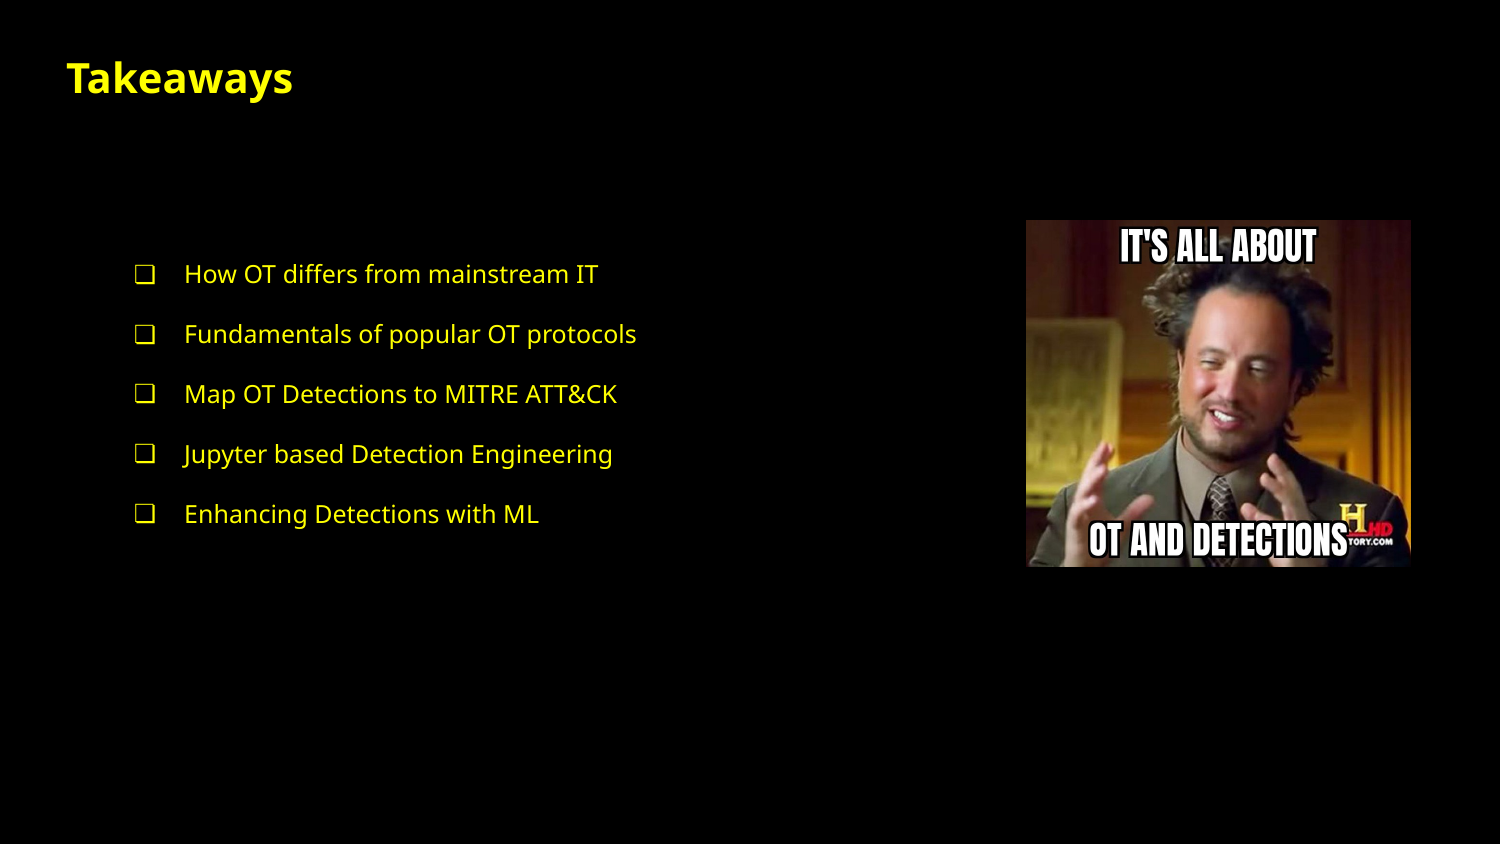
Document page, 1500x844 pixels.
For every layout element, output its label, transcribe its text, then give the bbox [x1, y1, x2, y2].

picture [1026, 220, 1411, 567]
title Takeaways [51, 36, 1449, 142]
text_box How OT differs from mainstream IT Fundamentals of popular OT protocols Map OT Detections to MITRE ATT&CK Jupyter based Detection Engineering Enhancing Detections with ML [94, 185, 871, 601]
